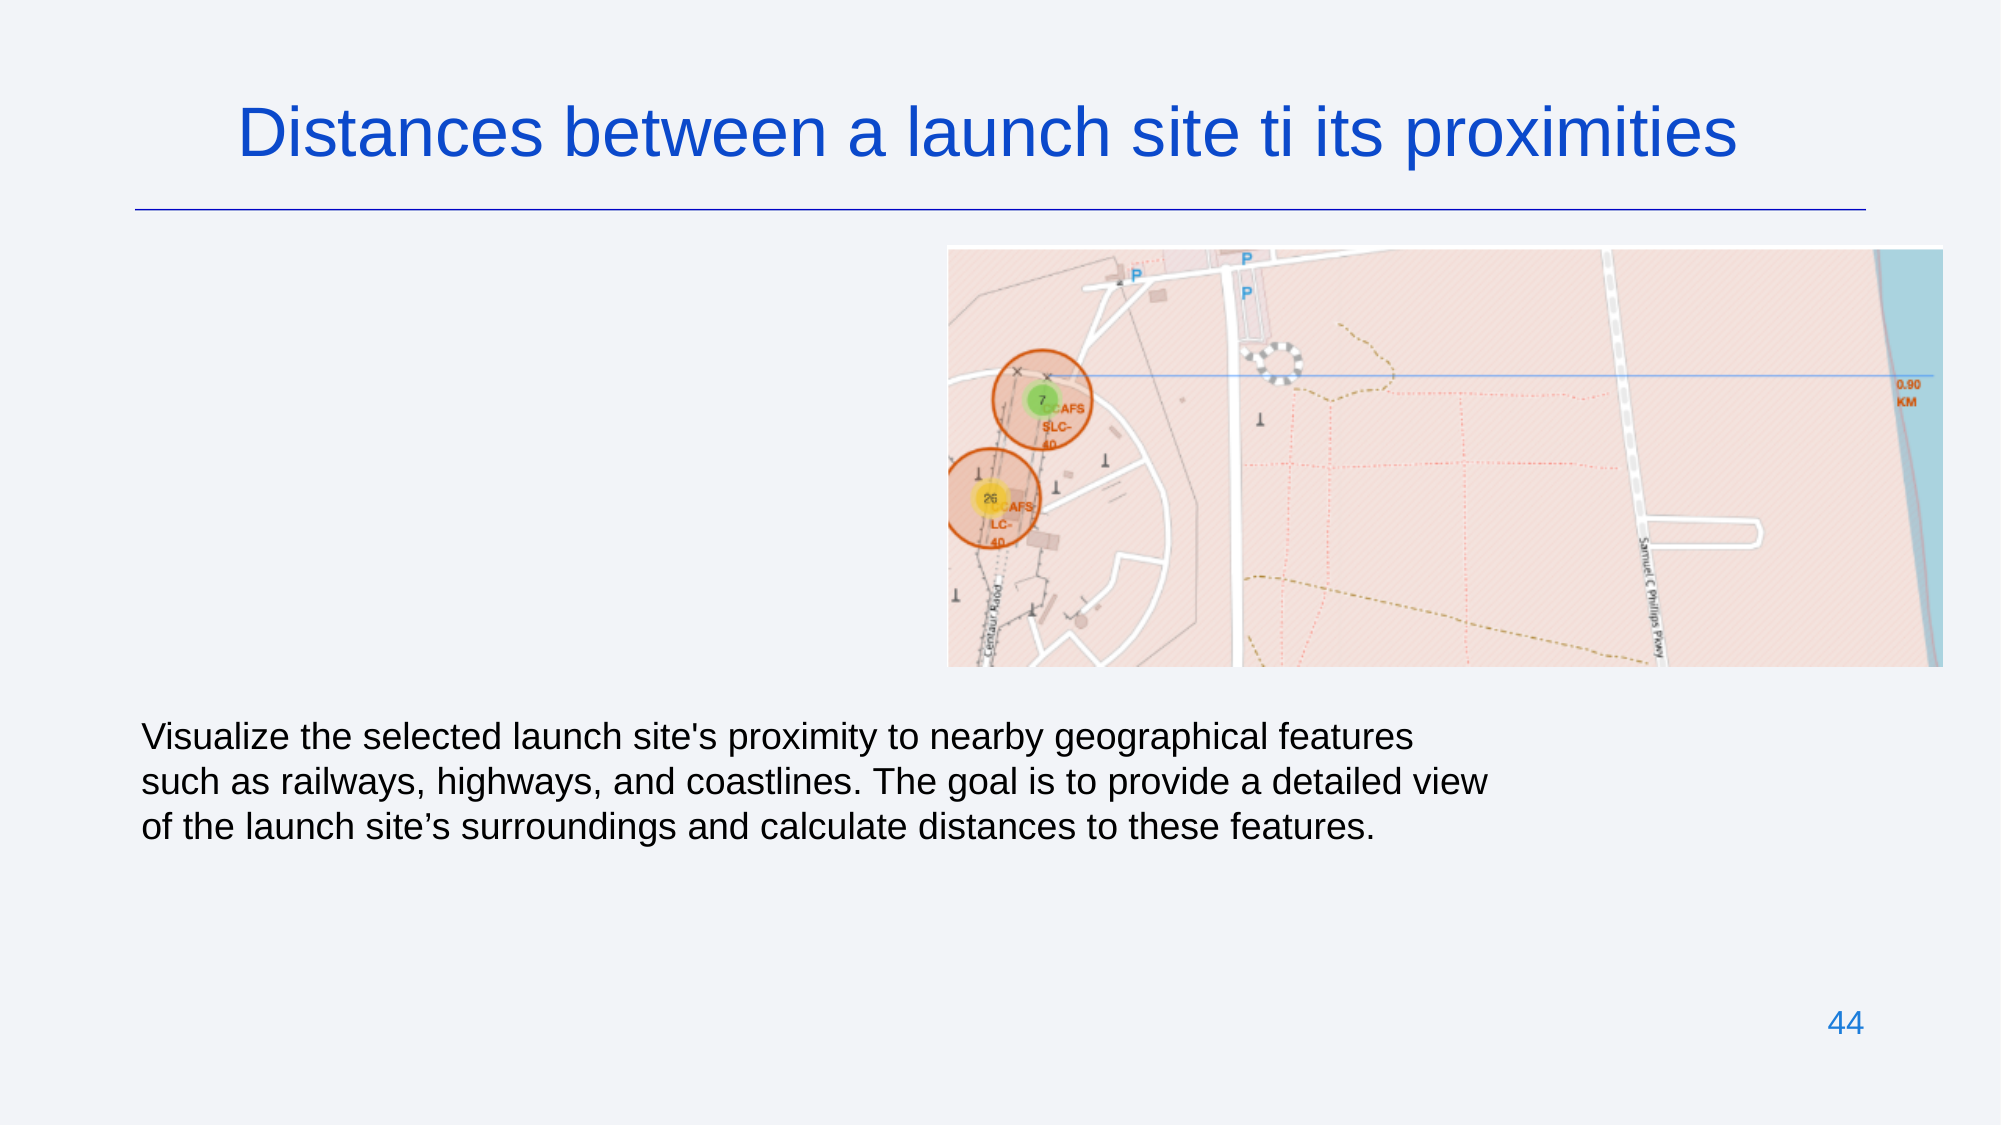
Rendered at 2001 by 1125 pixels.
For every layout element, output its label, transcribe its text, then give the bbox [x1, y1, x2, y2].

list Visualize the selected launch site's proximity to nearby geographical features such as railways, highways, and coastlines. The goal is to provide a detailed view of the launch site’s surroundings and calculate distances to these features. [126, 704, 1514, 890]
text_box Distances between a launch site ti its proximities [126, 88, 1852, 179]
picture [0, 0, 2001, 1125]
slide_number ‹#› [1429, 988, 1880, 1055]
